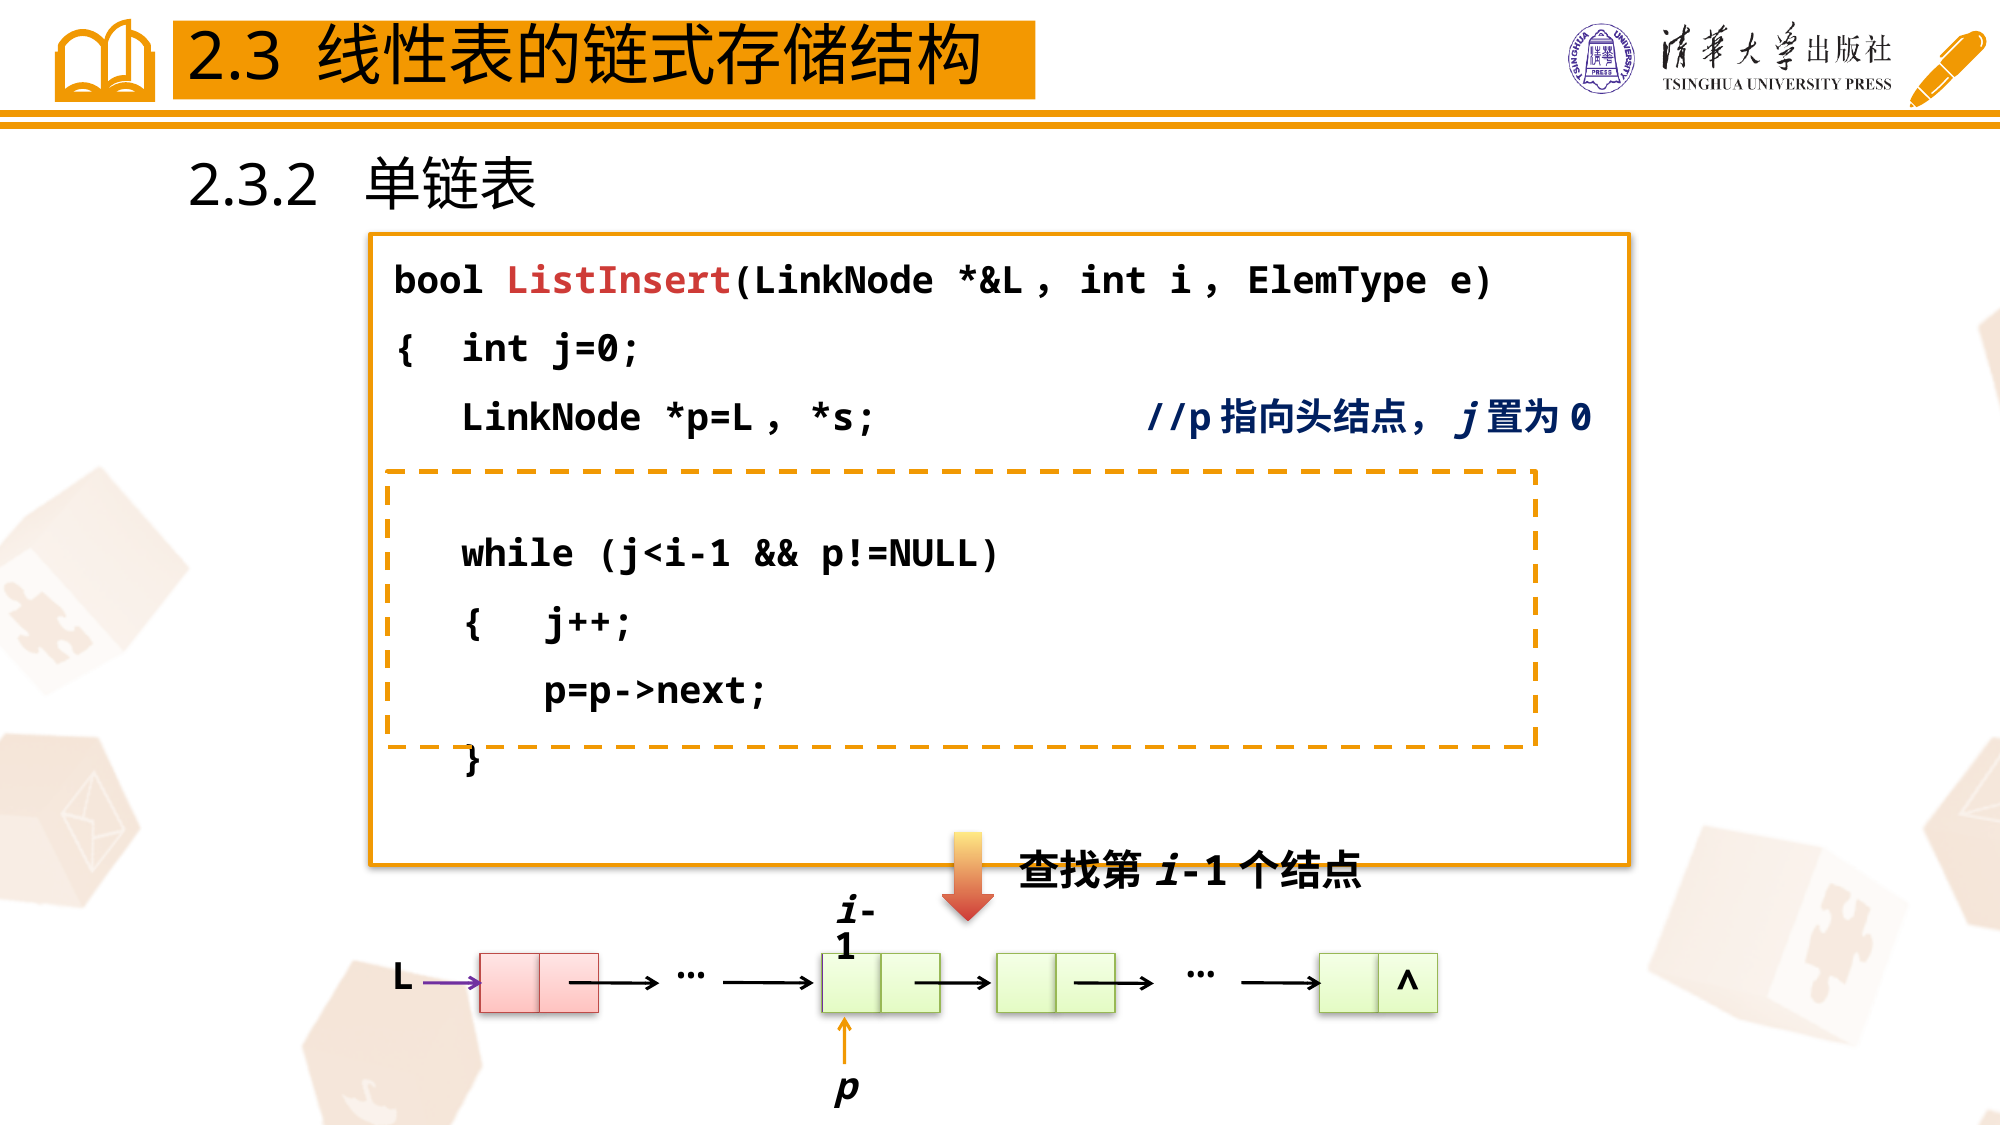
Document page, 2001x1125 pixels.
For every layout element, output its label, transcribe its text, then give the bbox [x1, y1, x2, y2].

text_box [377, 471, 1536, 1116]
text_box 2.3.2 单链表 [173, 153, 599, 225]
picture [1936, 78, 1948, 90]
picture [1416, 474, 2000, 1125]
picture [1531, 0, 1973, 149]
text_box bool ListInsert(LinkNode *&L，int i，ElemType e) { int j=0; LinkNode *p=L，*s; //p指向头结点，j置为0 while (j<i-1 && p!=NULL) { j++; p=p->next; } [370, 233, 1630, 866]
text_box 2.3 线性表的链式存储结构 [173, 20, 1036, 100]
